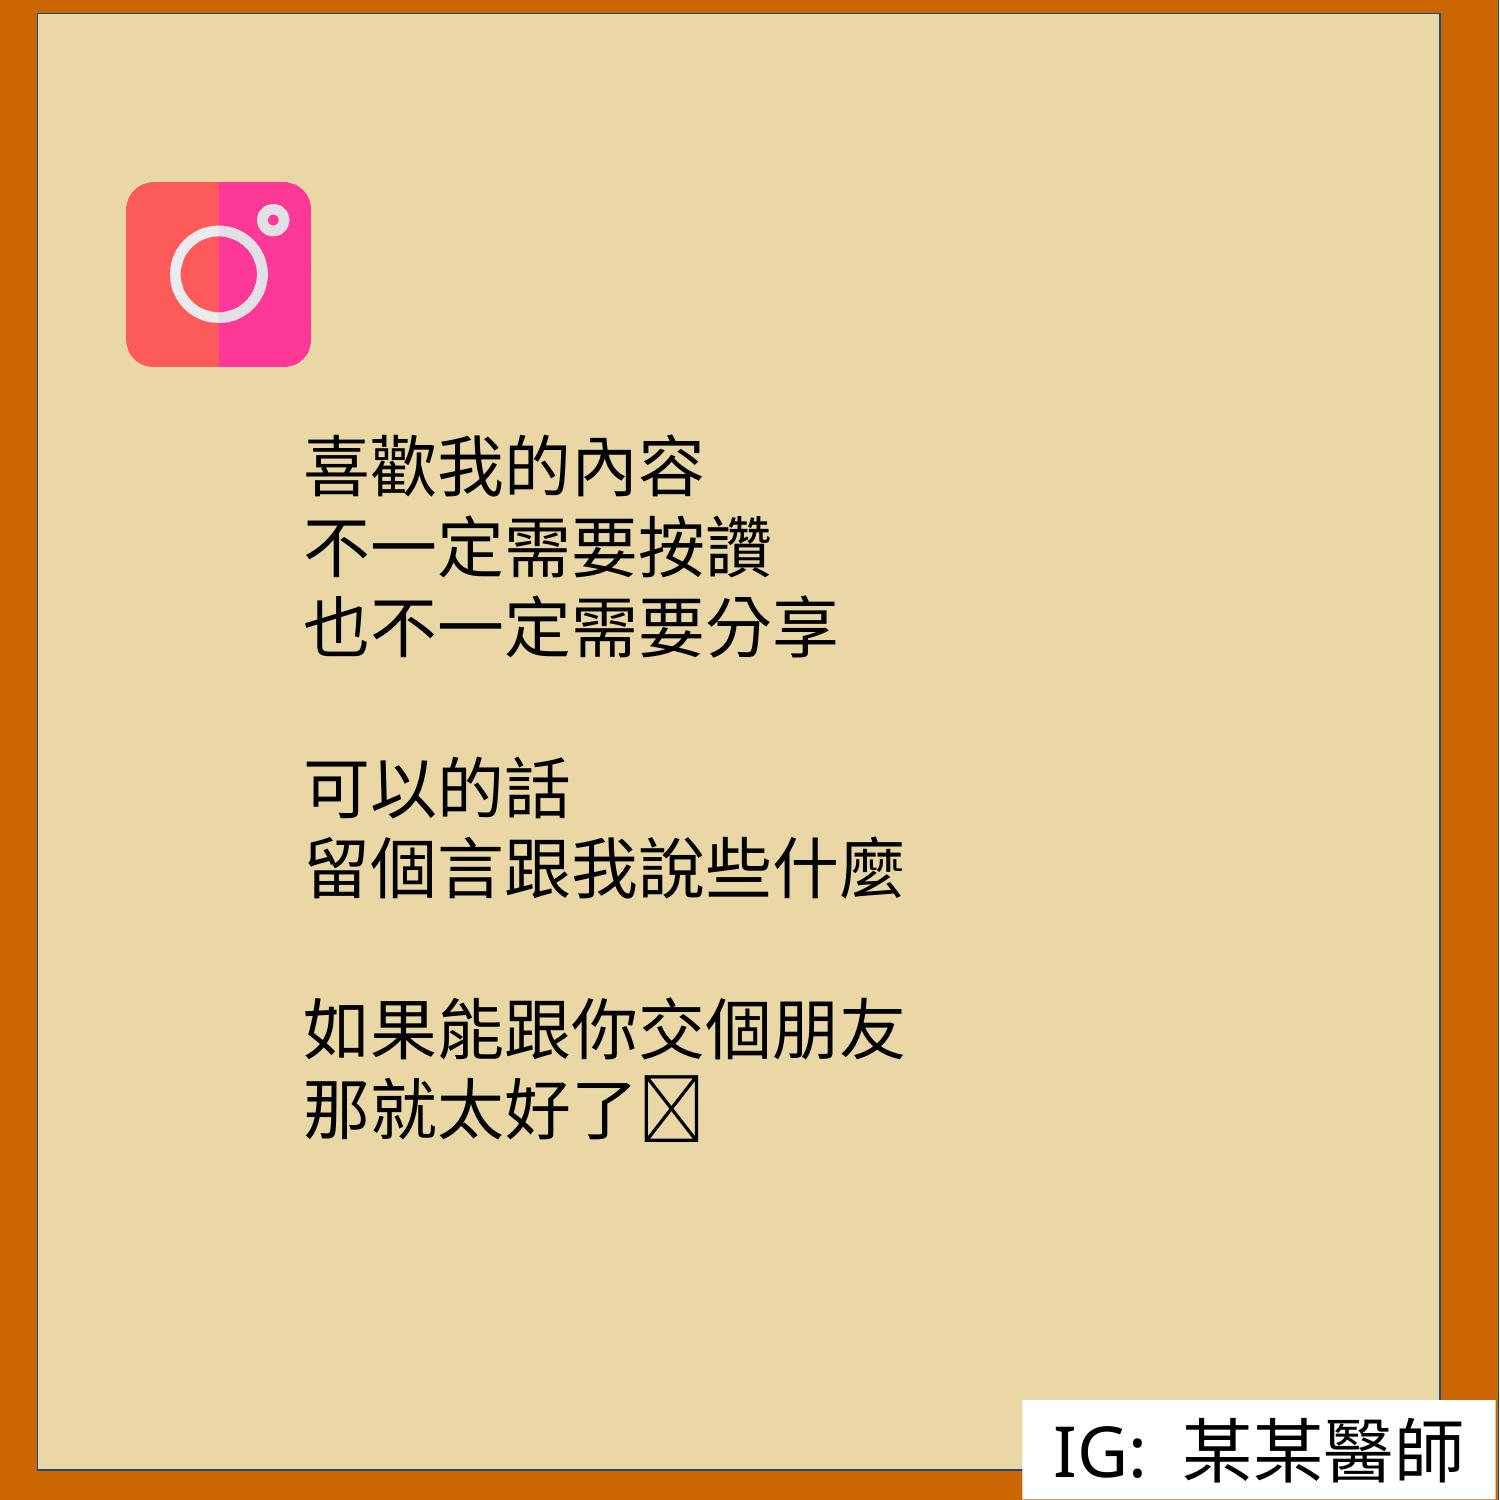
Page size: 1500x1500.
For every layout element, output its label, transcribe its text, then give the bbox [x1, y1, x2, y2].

text_box [37, 13, 1441, 1470]
text_box IG: 某某醫師 [1022, 1400, 1496, 1500]
text_box [0, 0, 1499, 1500]
text_box 喜歡我的內容 不一定需要按讚 也不一定需要分享 可以的話 留個言跟我說些什麼 如果能跟你交個朋友 那就太好了 [290, 412, 1500, 1161]
picture [126, 181, 311, 367]
